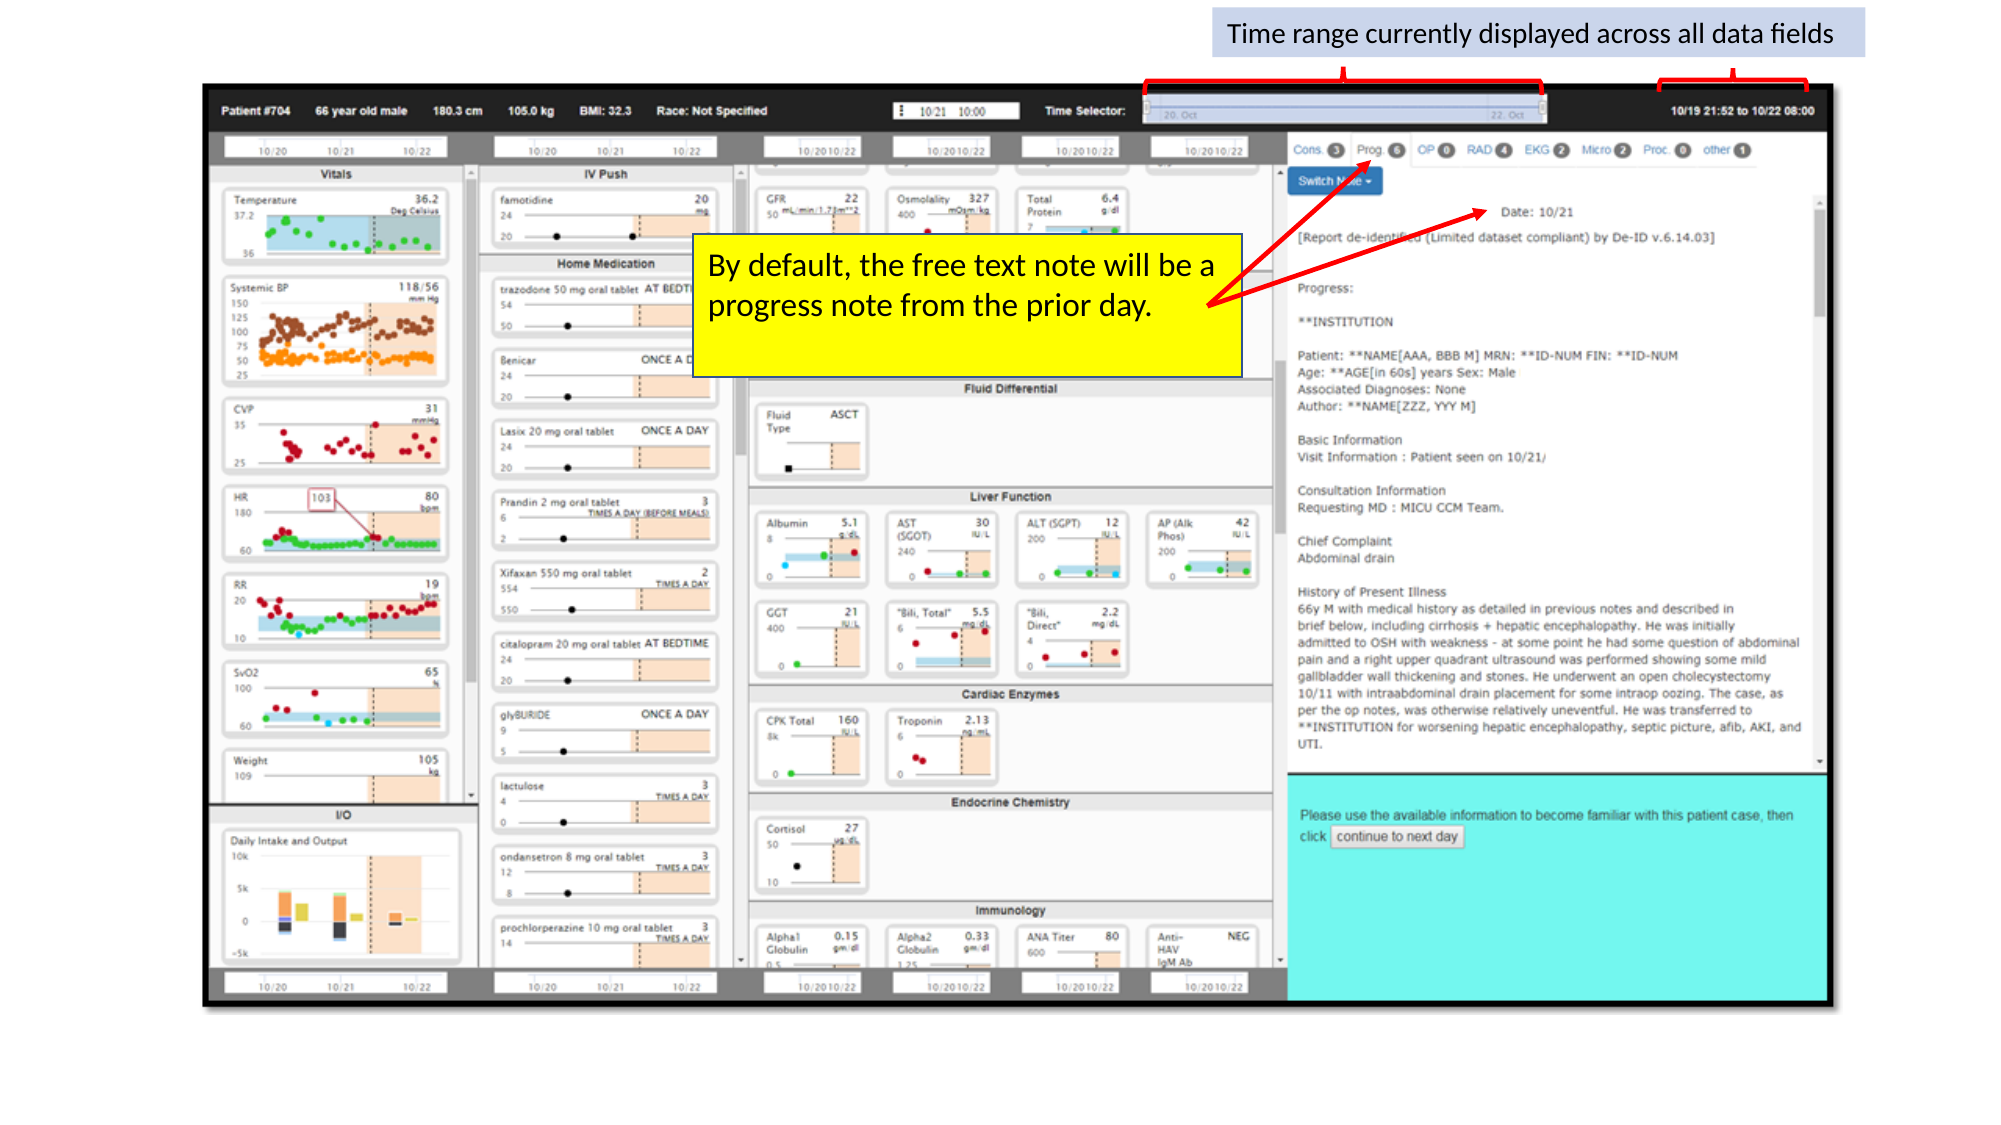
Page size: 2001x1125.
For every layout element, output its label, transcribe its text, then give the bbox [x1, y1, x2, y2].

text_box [1207, 209, 1488, 307]
text_box Time range currently displayed across all data fields [1212, 7, 1866, 58]
text_box [1730, 68, 1735, 79]
picture [198, 79, 1843, 1015]
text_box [1207, 159, 1372, 306]
text_box [1341, 66, 1346, 79]
